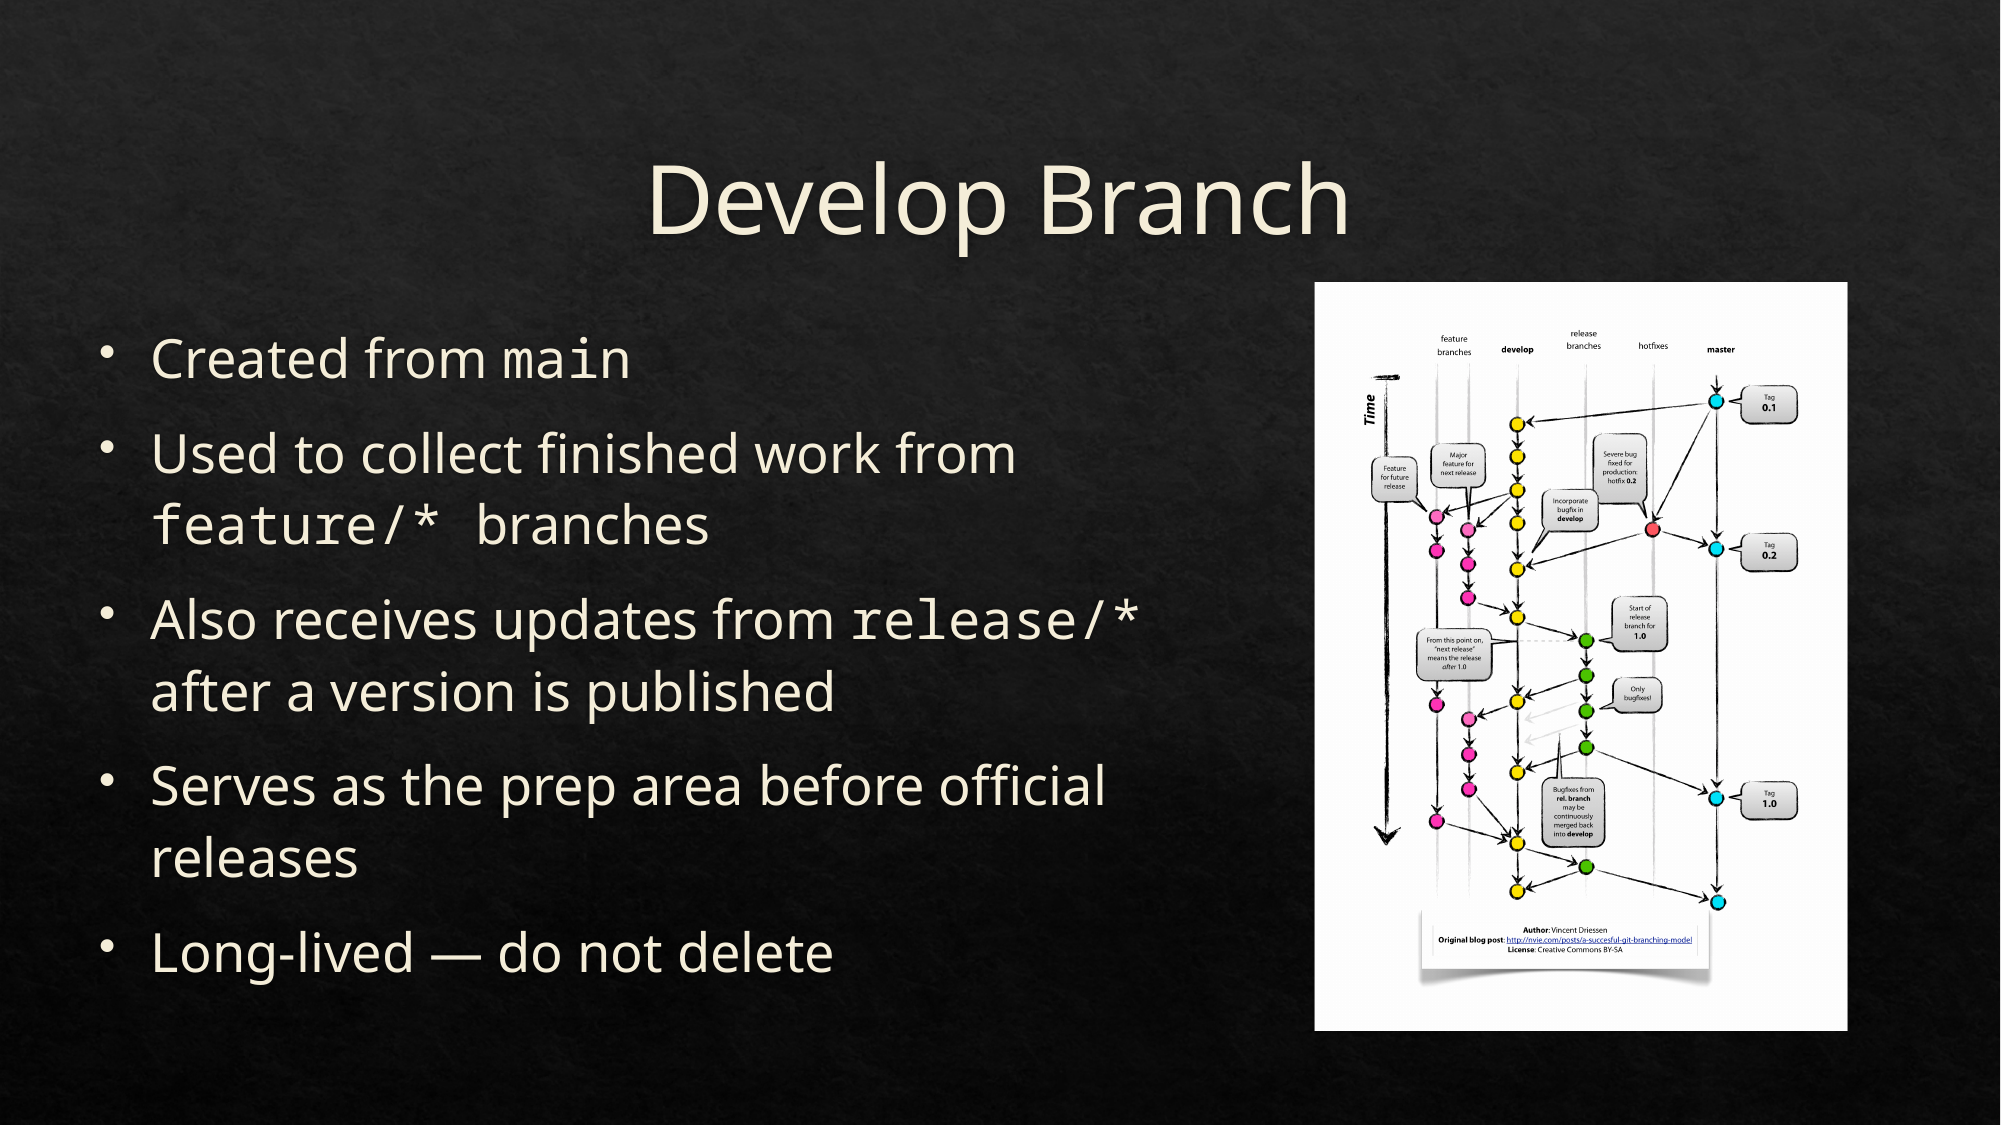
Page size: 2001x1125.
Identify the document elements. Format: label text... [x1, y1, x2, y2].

list Created from main Used to collect finished work from feature/* branches Also receives updates from release/* after a version is published Serves as the prep area before official releases Long-lived — do not delete [79, 310, 1285, 939]
title Develop Branch [149, 99, 1849, 307]
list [1314, 281, 1848, 1031]
